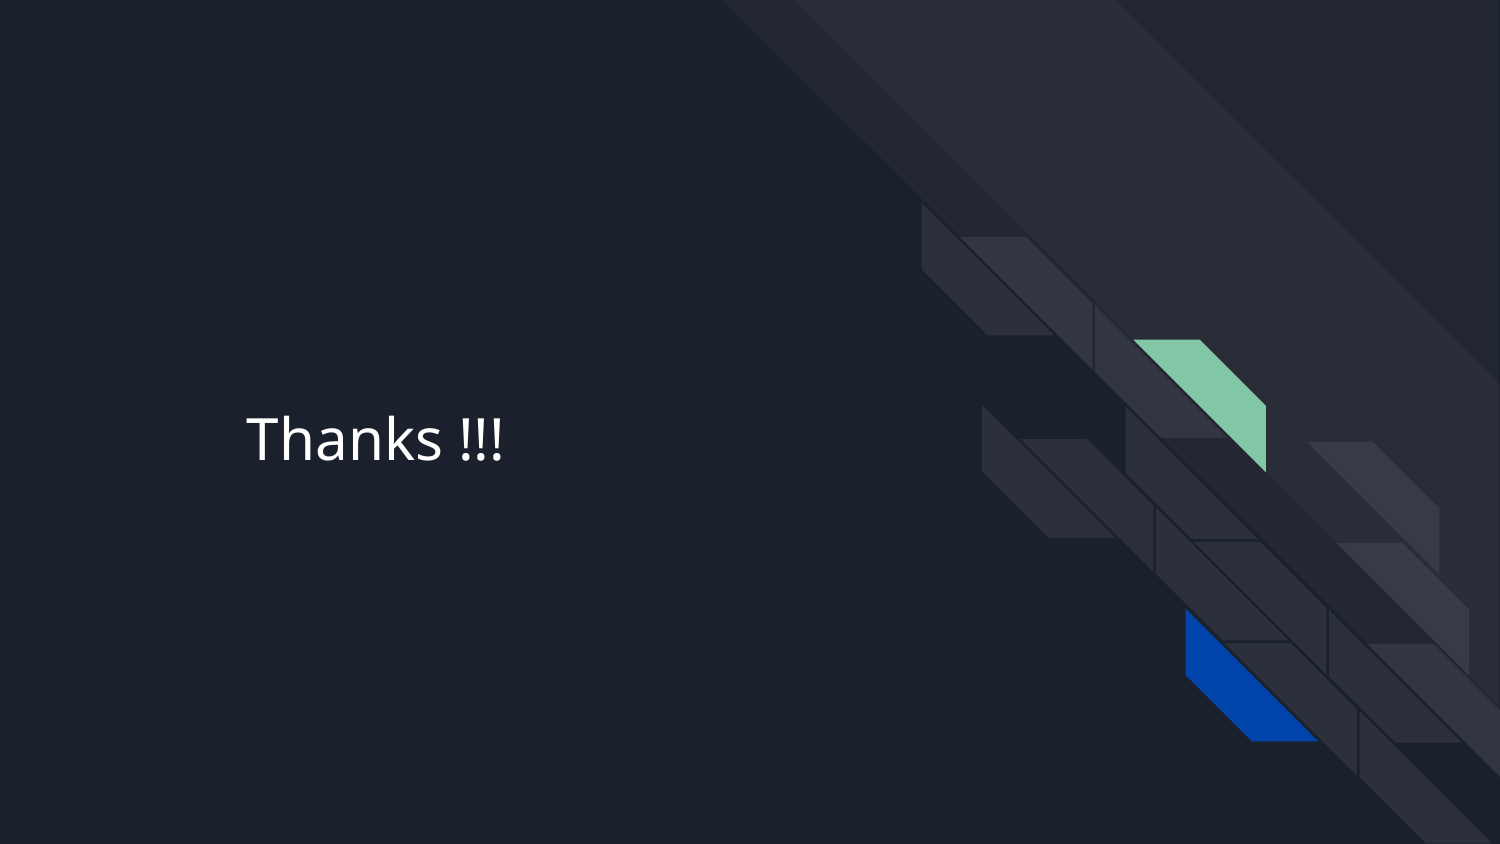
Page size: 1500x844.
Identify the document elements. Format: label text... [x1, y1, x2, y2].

title Thanks !!! [231, 343, 985, 533]
